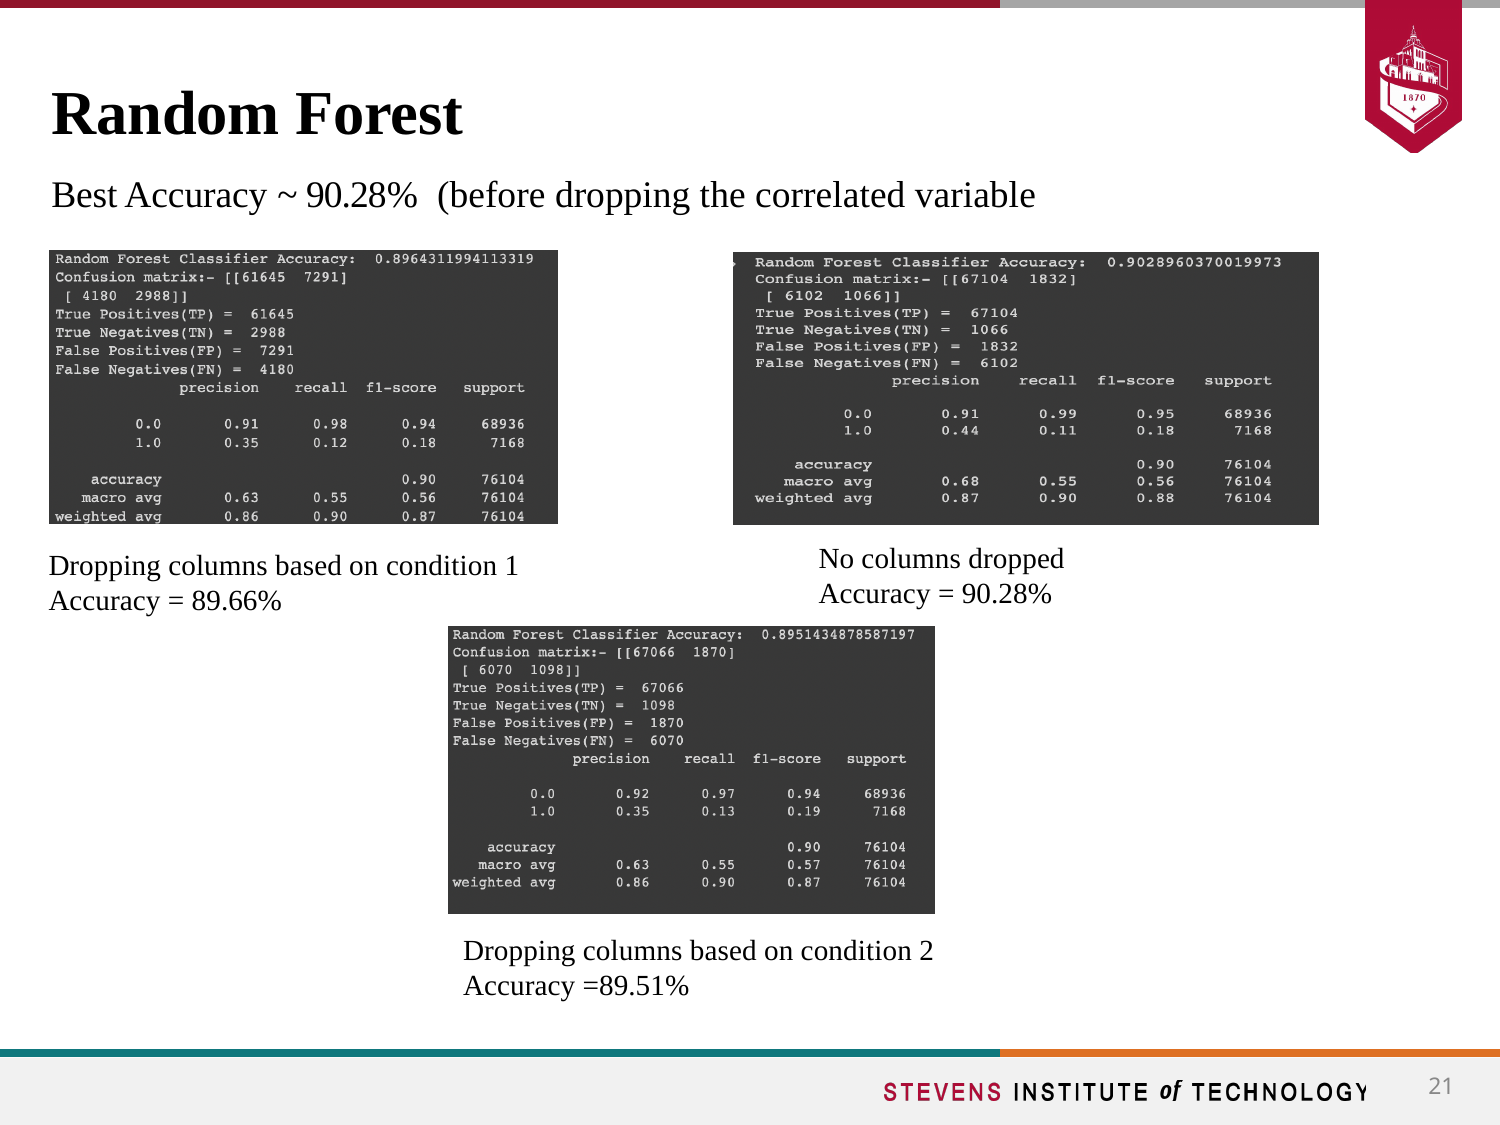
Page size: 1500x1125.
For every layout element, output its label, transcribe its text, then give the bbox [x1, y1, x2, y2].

picture [884, 1080, 1366, 1101]
picture [447, 625, 935, 914]
slide_number 21 [1422, 1075, 1461, 1125]
text_box No columns dropped Accuracy = 90.28% [803, 533, 1081, 618]
text_box Dropping columns based on condition 2 Accuracy =89.51% [448, 923, 1033, 1009]
picture [733, 251, 1320, 526]
picture [1365, 0, 1462, 153]
text_box Random Forest [49, 70, 467, 148]
text_box Best Accuracy ~ 90.28% (before dropping the correlated variable [49, 167, 1131, 215]
picture [48, 250, 558, 524]
text_box Dropping columns based on condition 1 Accuracy = 89.66% [33, 539, 536, 624]
